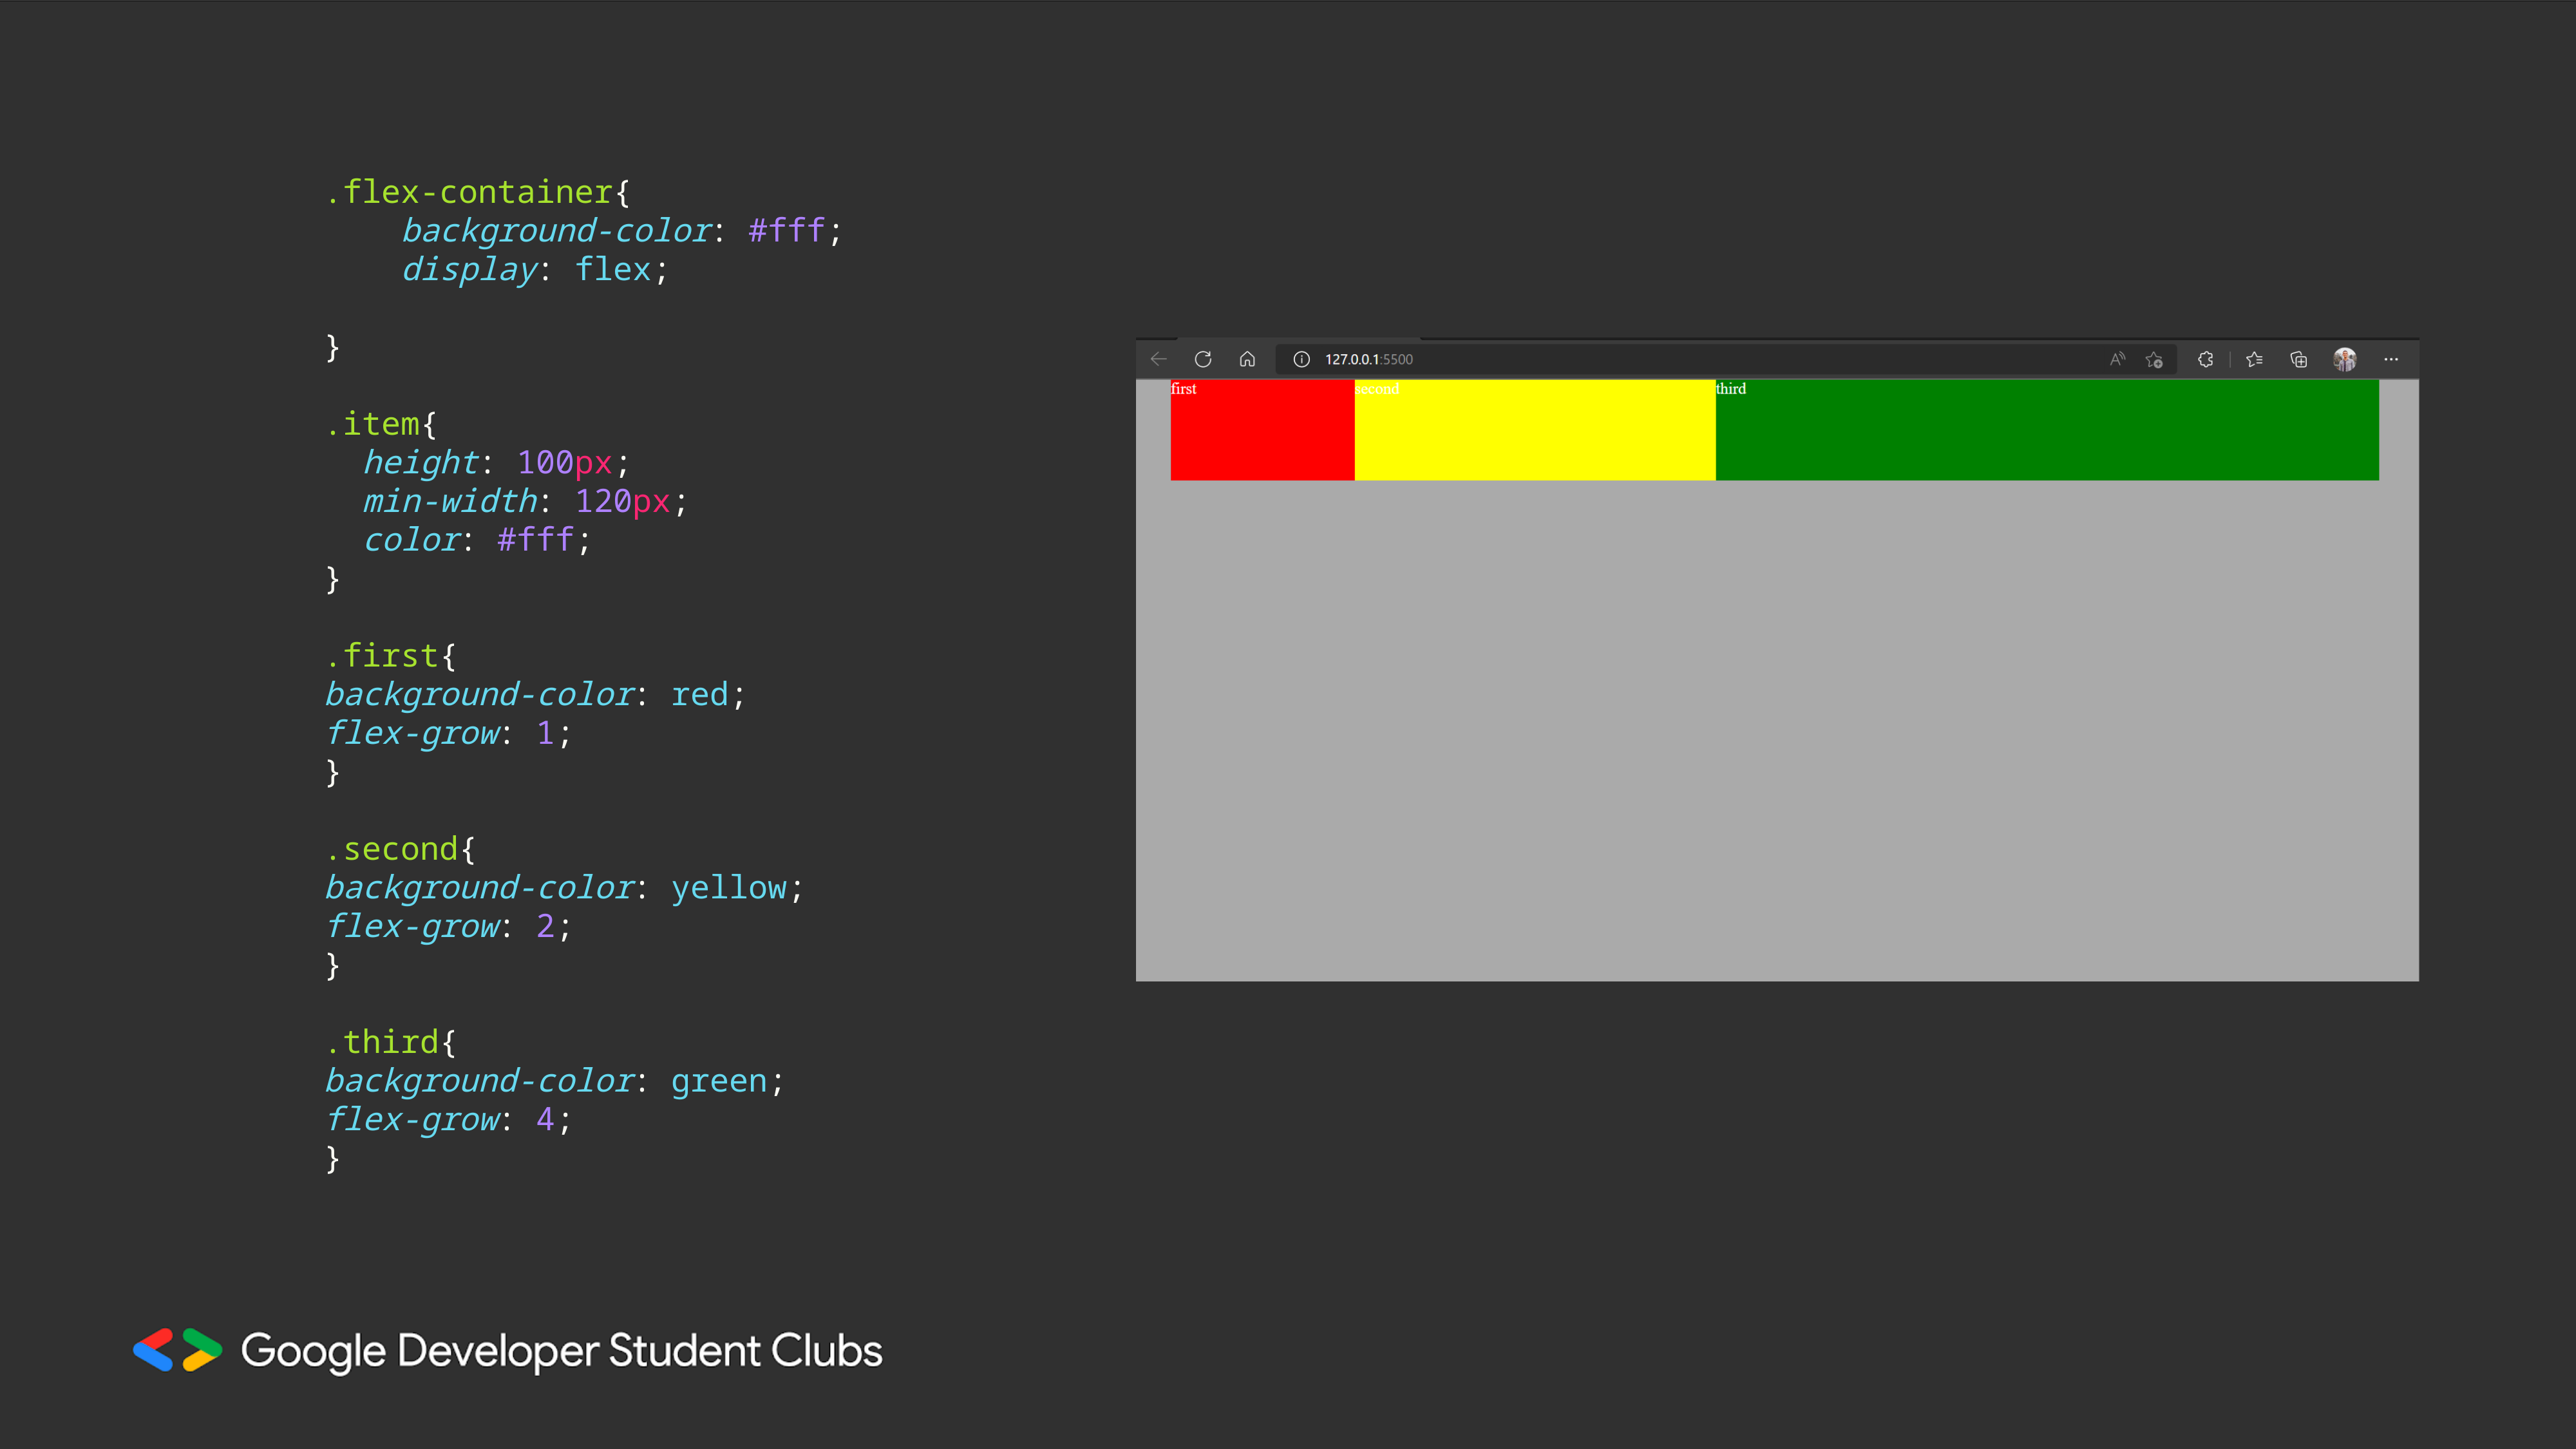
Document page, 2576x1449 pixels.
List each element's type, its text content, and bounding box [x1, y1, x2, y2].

picture [0, 0, 2576, 1449]
text_box .flex-container{ background-color: #fff; display: flex; } .item{ height: 100px; min-width: 120px; color: #fff; } .first{ background-color: red; flex-grow: 1; } .second{ background-color: yellow; flex-grow: 2; } .third{ background-color: green; flex-grow: 4; } [314, 128, 1603, 1181]
